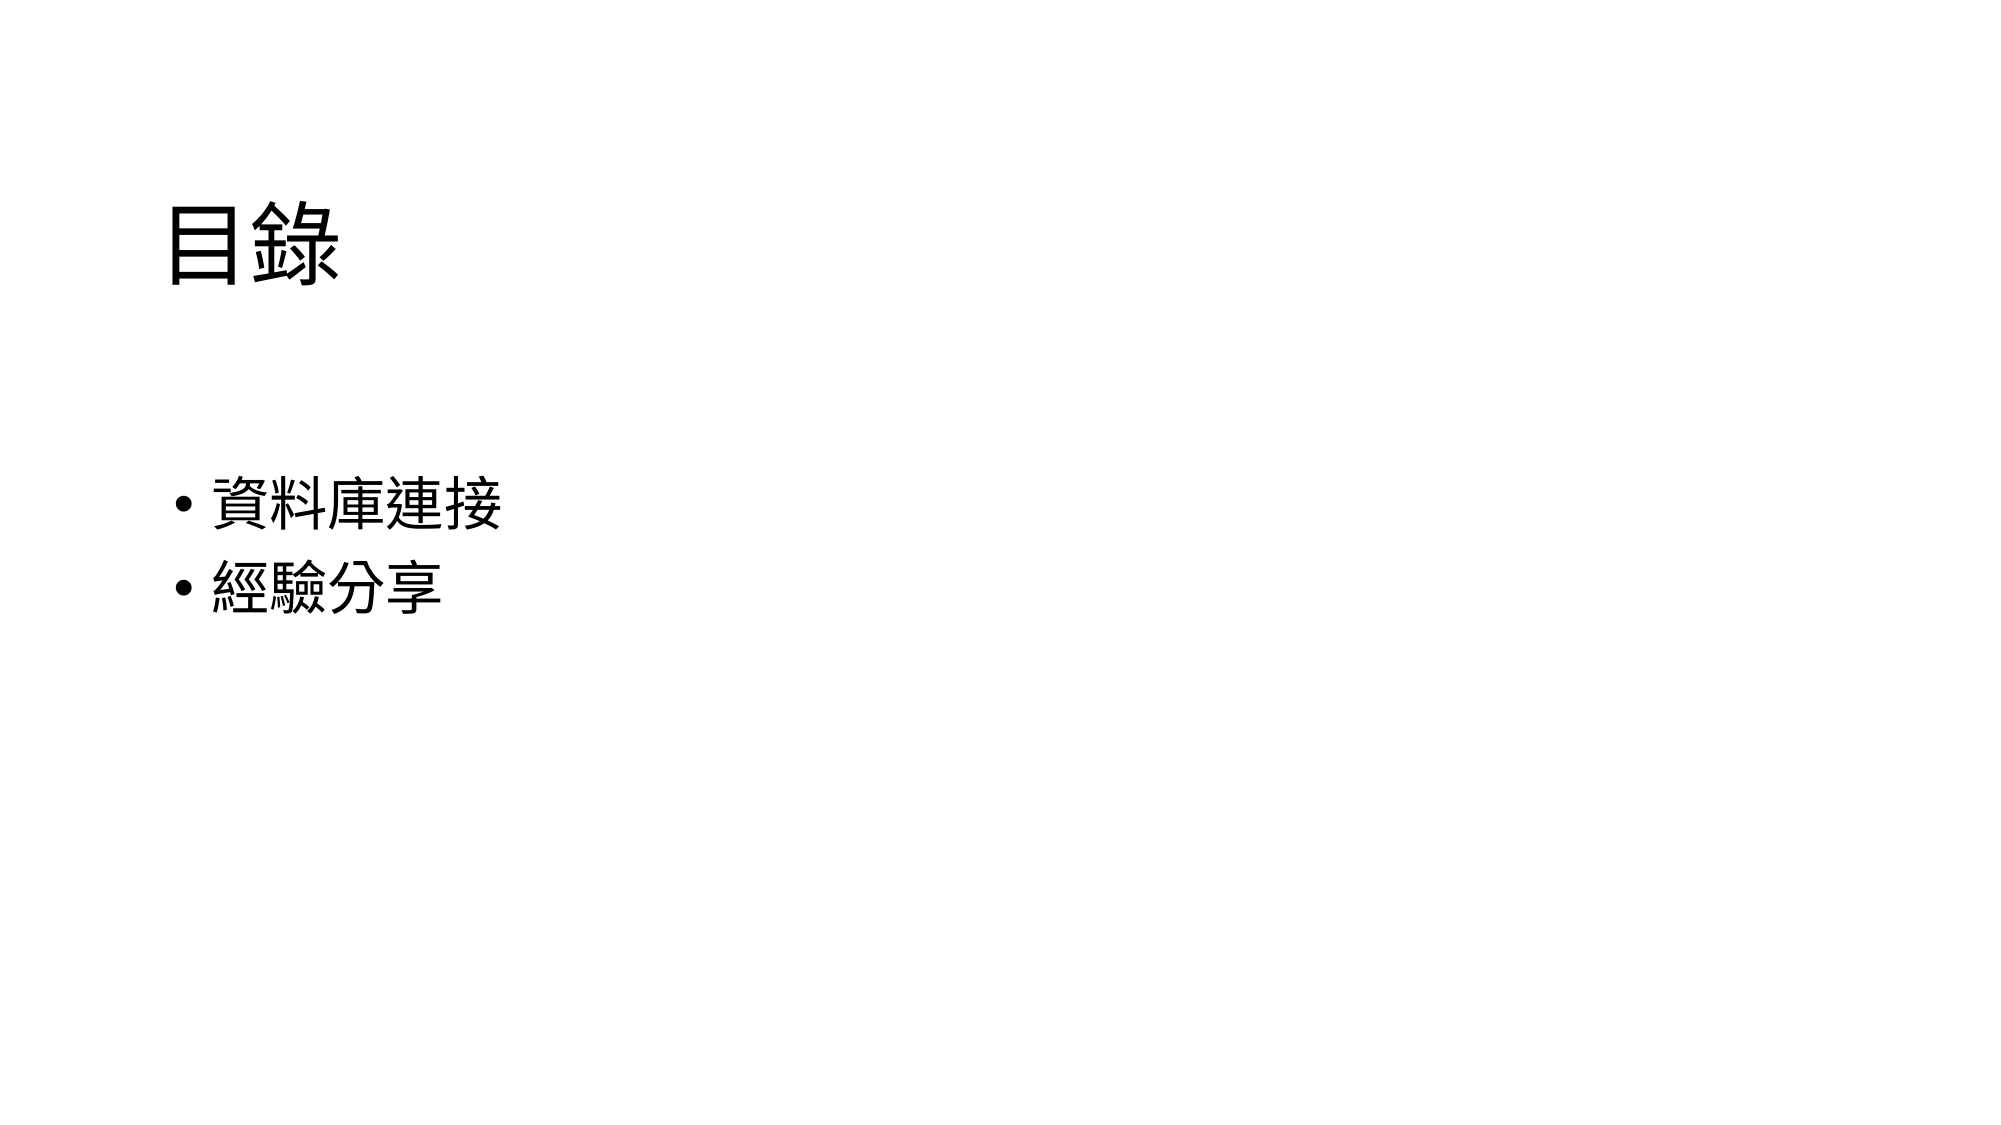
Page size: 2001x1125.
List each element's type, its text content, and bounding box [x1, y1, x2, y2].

list 資料庫連接 經驗分享 [158, 467, 634, 717]
title 目錄 [143, 140, 1869, 358]
